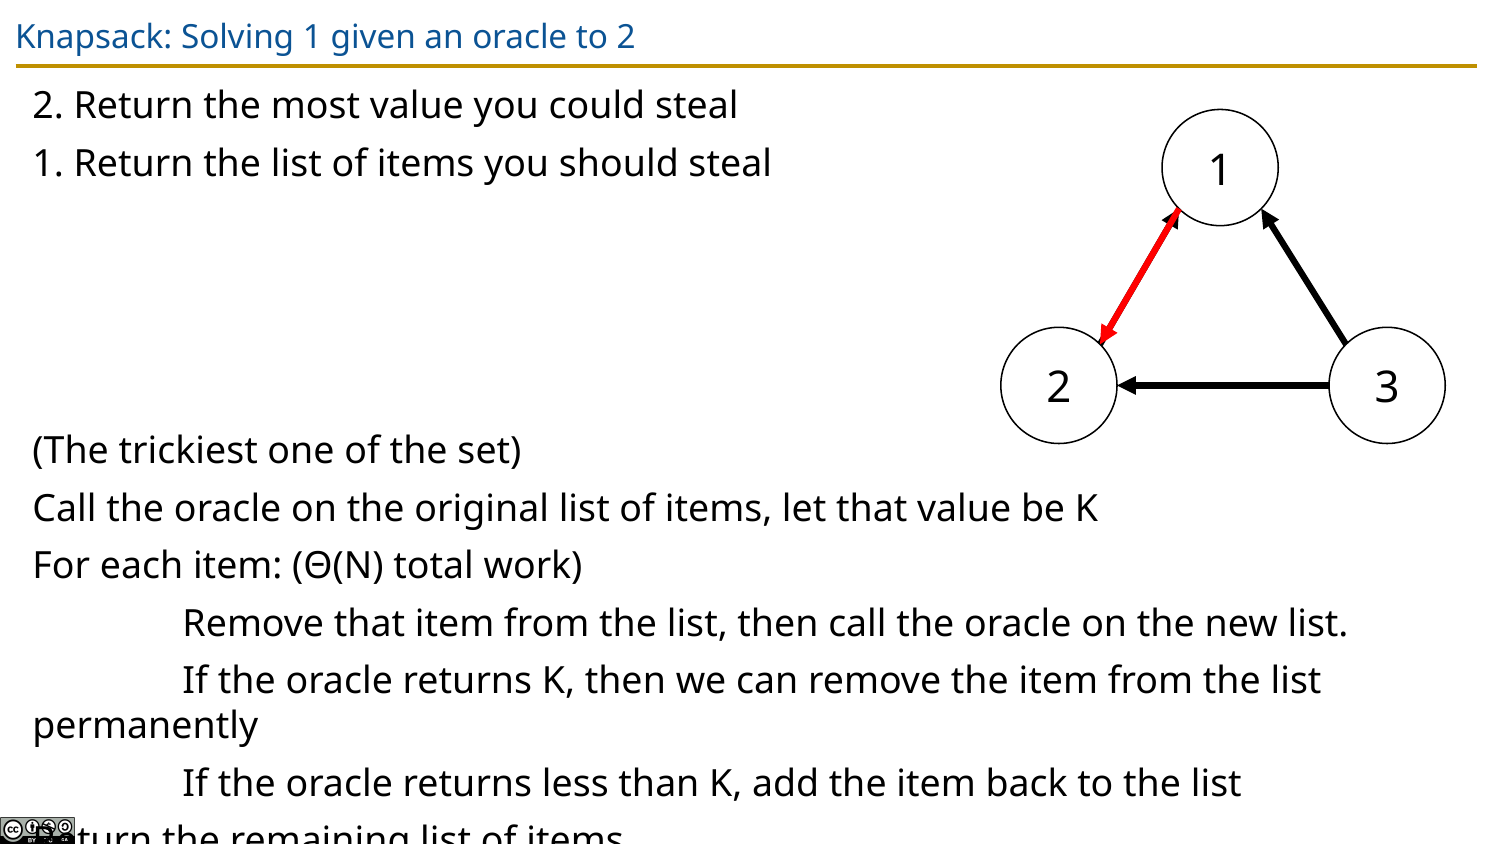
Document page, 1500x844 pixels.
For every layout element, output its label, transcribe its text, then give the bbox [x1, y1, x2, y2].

text_box 1 [1162, 109, 1279, 226]
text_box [1099, 208, 1180, 345]
picture [0, 817, 75, 844]
list 2. Return the most value you could steal 1. Return the list of items you should steal (The trickiest one of the set) Call the oracle on the original list of items, let that value be K For each item: (Θ(Ν) total work) Remove that item from the list, then call the oracle on the new list. If the oracle returns K, then we can remove the item from the list permanently If the oracle returns less than K, add the item back to the list Return the remaining list of items. [17, 65, 1475, 627]
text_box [1260, 208, 1347, 345]
title Knapsack: Solving 1 given an oracle to 2 [0, 0, 1398, 65]
text_box 2 [1000, 327, 1117, 444]
text_box 3 [1329, 327, 1446, 444]
